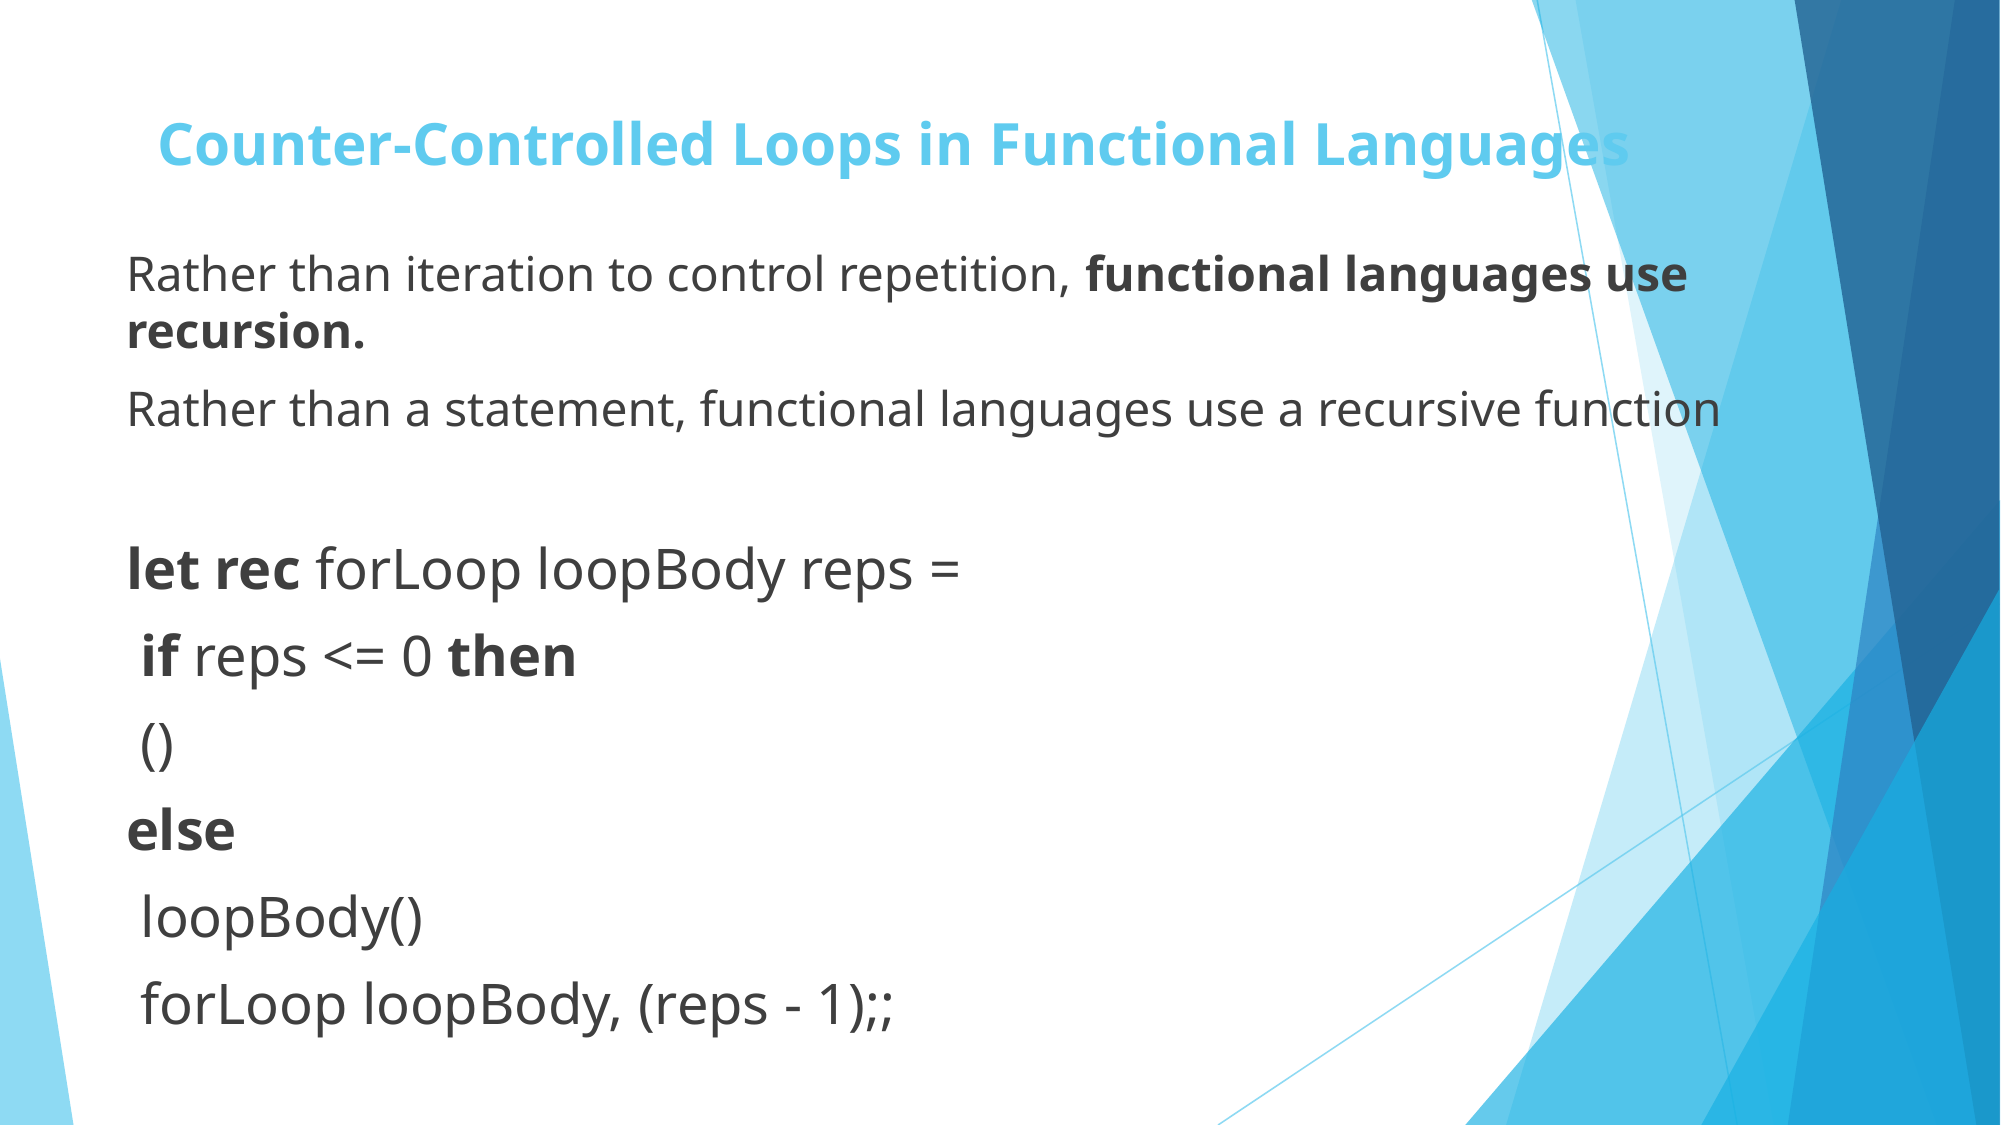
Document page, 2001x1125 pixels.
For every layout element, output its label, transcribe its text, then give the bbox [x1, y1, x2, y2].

title Counter-Controlled Loops in Functional Languages [111, 99, 1677, 188]
list Rather than iteration to control repetition, functional languages use recursion. Rather than a statement, functional languages use a recursive function let rec forLoop loopBody reps = if reps <= 0 then () else loopBody() forLoop loopBody, (reps - 1);; [111, 235, 1743, 1063]
